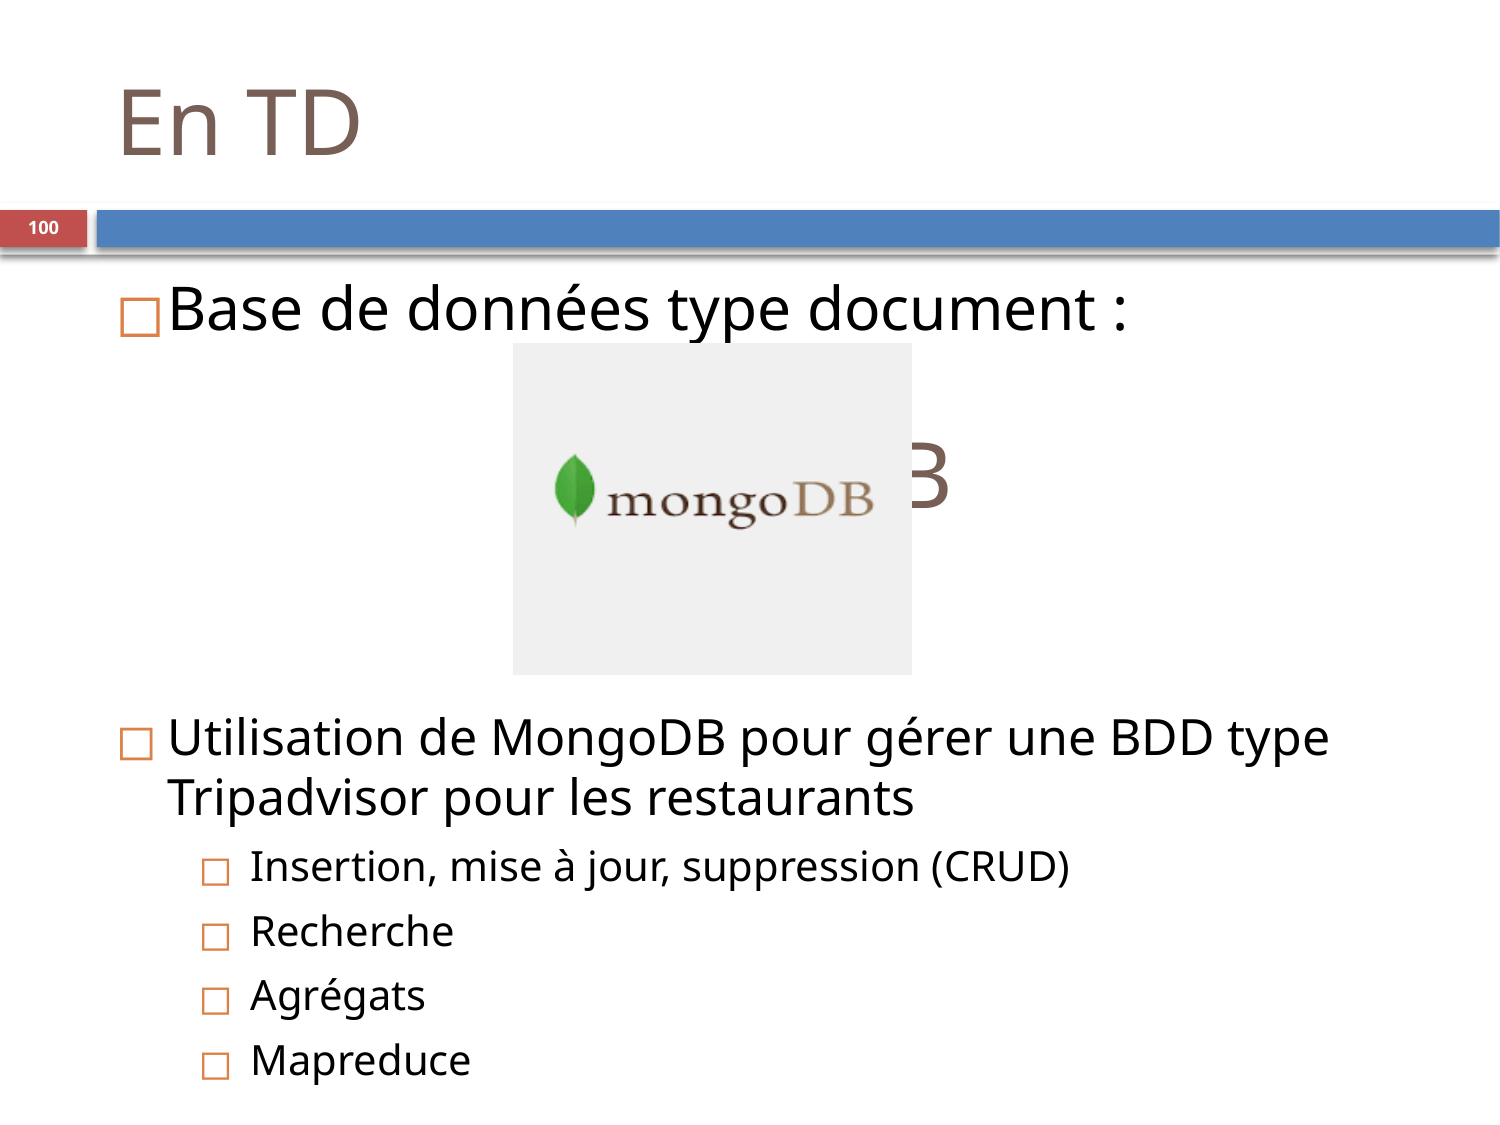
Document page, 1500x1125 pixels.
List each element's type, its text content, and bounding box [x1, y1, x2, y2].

text_box MongoDB [916, 390, 1463, 553]
text_box Base de données type document : Utilisation de MongoDB pour gérer une BDD type Tripadvisor pour les restaurants Insertion, mise à jour, suppression (CRUD) Recherche Agrégats Mapreduce [100, 262, 1438, 1000]
picture [512, 342, 912, 675]
text_box En TD [100, 37, 1438, 200]
text_box ‹#› [0, 208, 88, 249]
